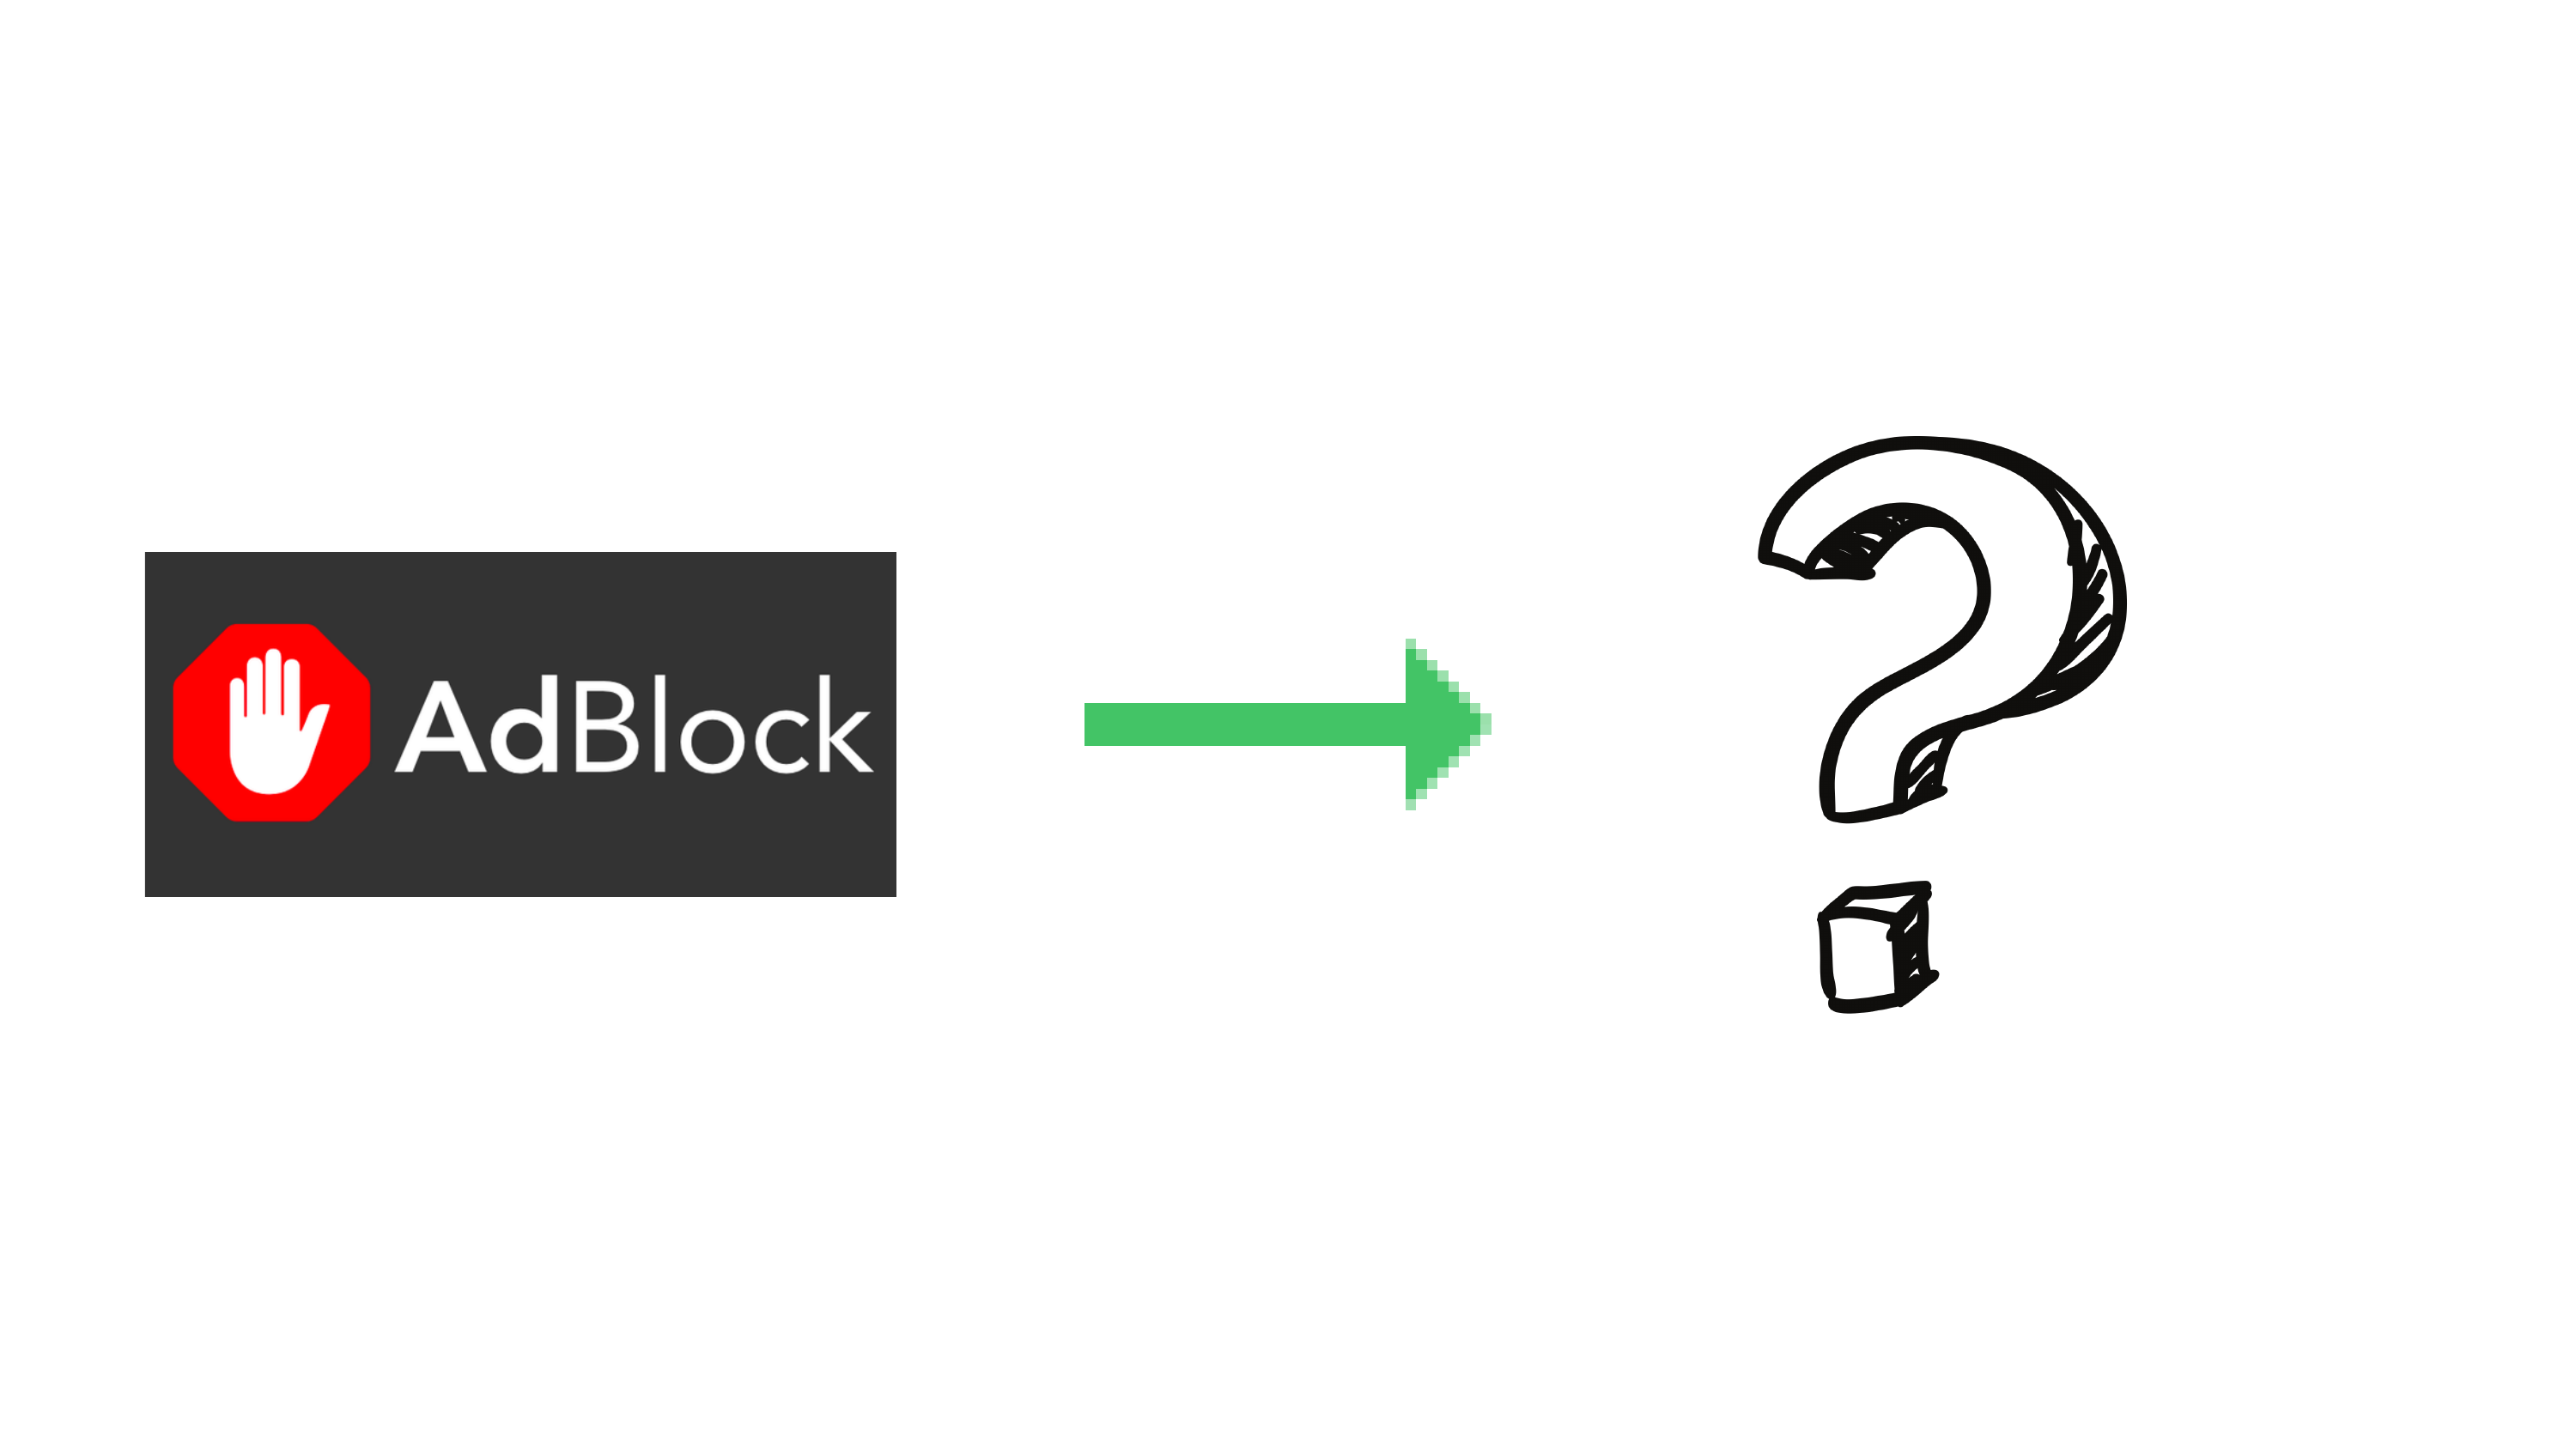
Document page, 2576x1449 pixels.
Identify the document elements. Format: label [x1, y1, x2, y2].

picture [144, 551, 897, 897]
picture [1757, 433, 2135, 1015]
picture [1084, 638, 1492, 810]
